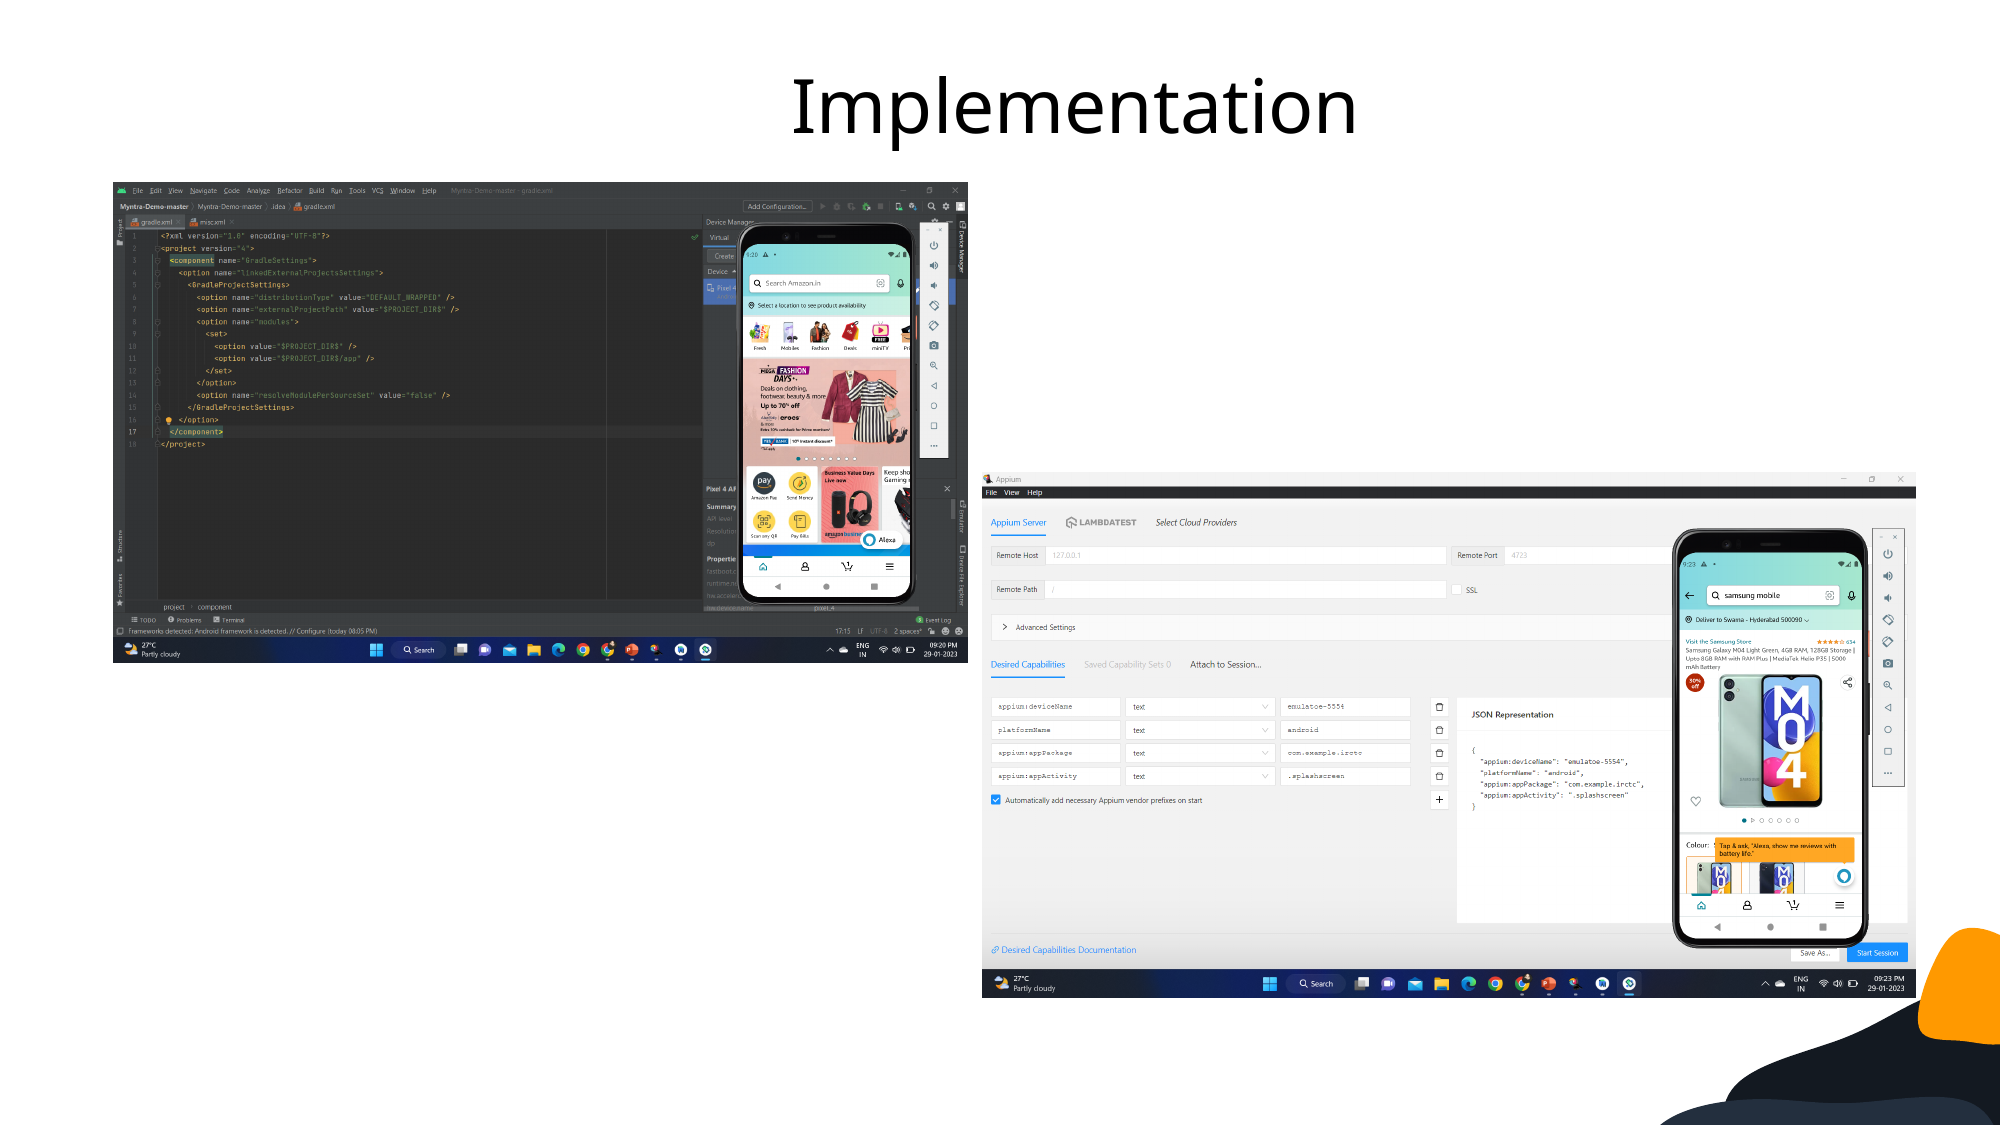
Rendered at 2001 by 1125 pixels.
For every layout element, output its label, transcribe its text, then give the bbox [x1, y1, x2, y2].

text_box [1675, 907, 2000, 1125]
picture [982, 472, 1916, 998]
text_box Implementation [776, 51, 1376, 157]
picture [112, 182, 968, 663]
